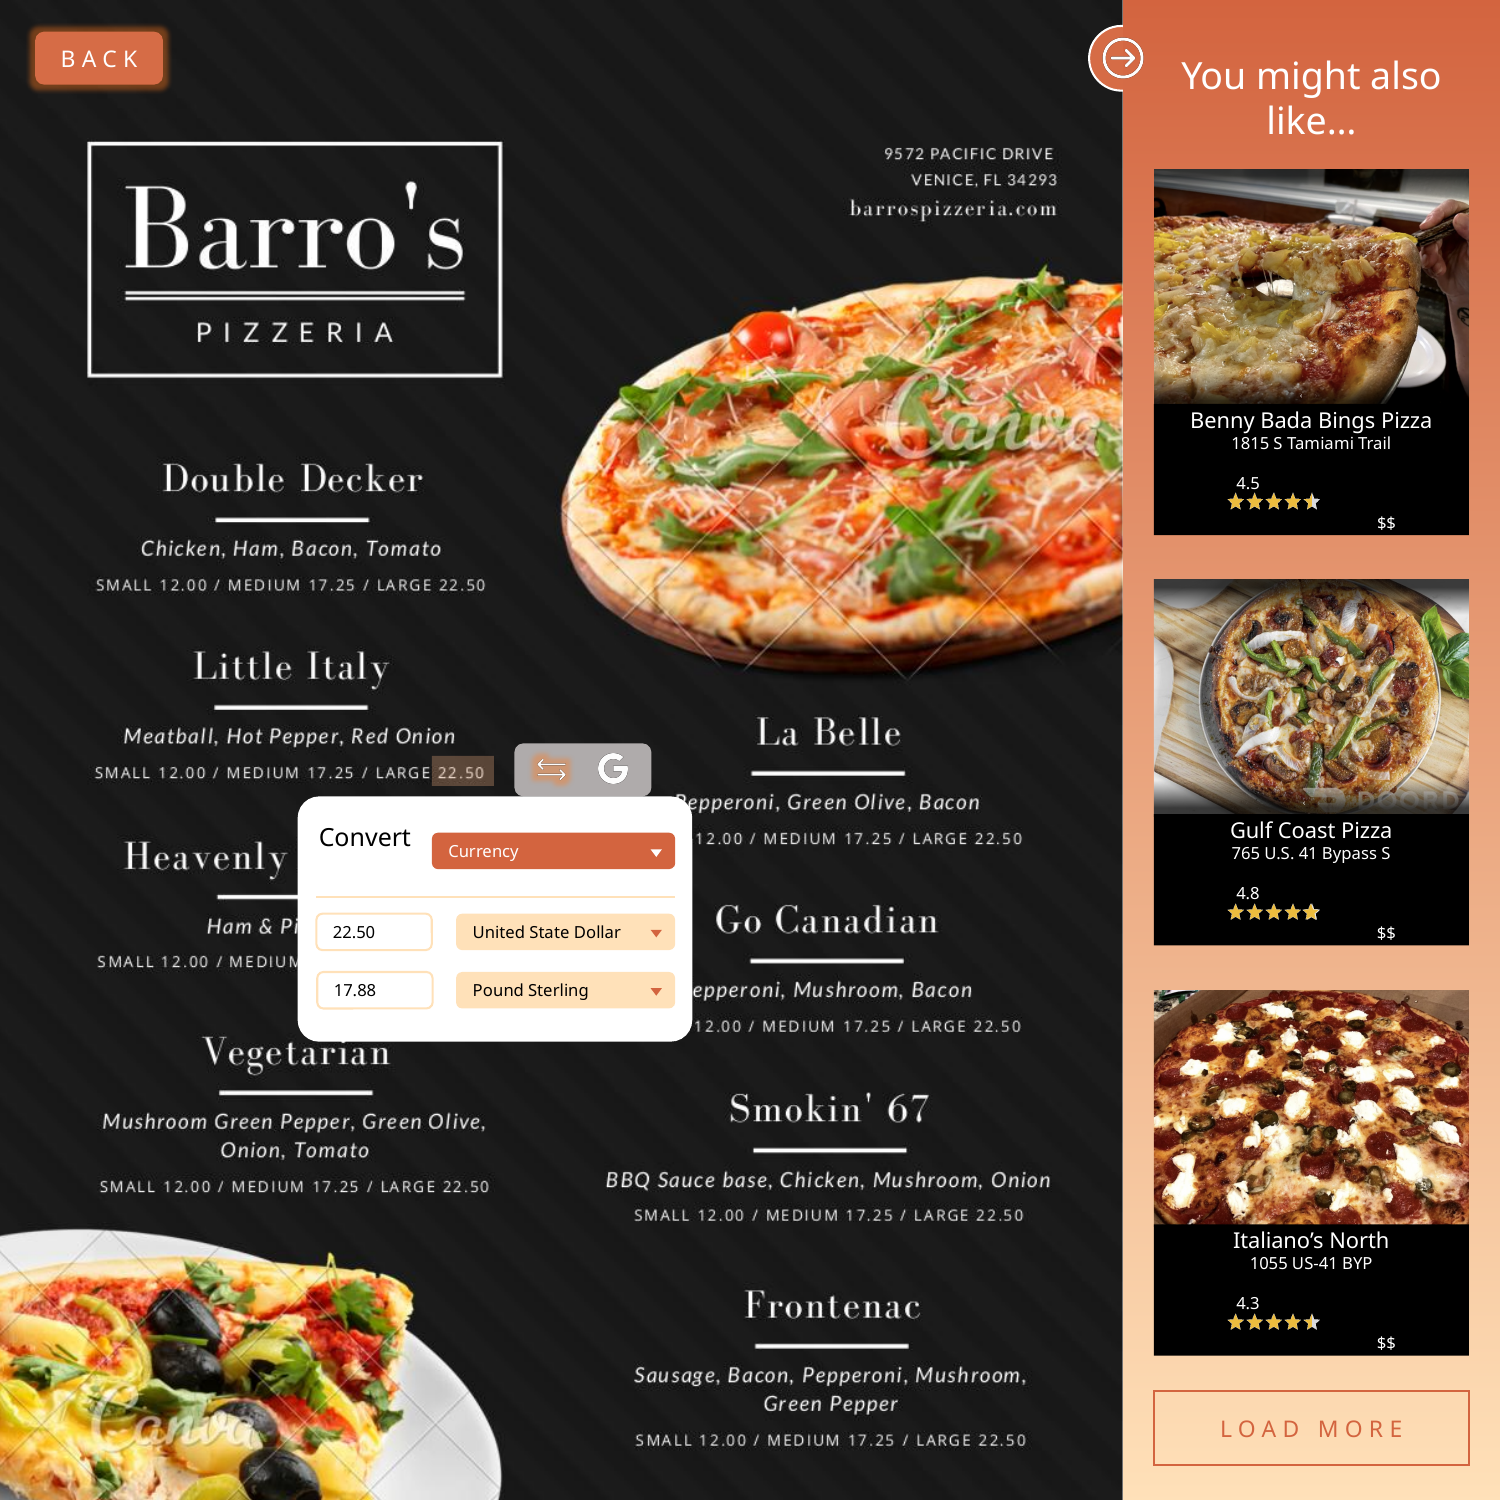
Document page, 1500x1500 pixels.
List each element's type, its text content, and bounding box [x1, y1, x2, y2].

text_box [297, 796, 693, 1042]
picture [0, 0, 1149, 1500]
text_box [1153, 579, 1469, 946]
text_box LOAD MORE [1153, 1390, 1470, 1466]
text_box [1153, 990, 1469, 1356]
text_box You might also like… [1124, 0, 1500, 1500]
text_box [1153, 169, 1469, 536]
